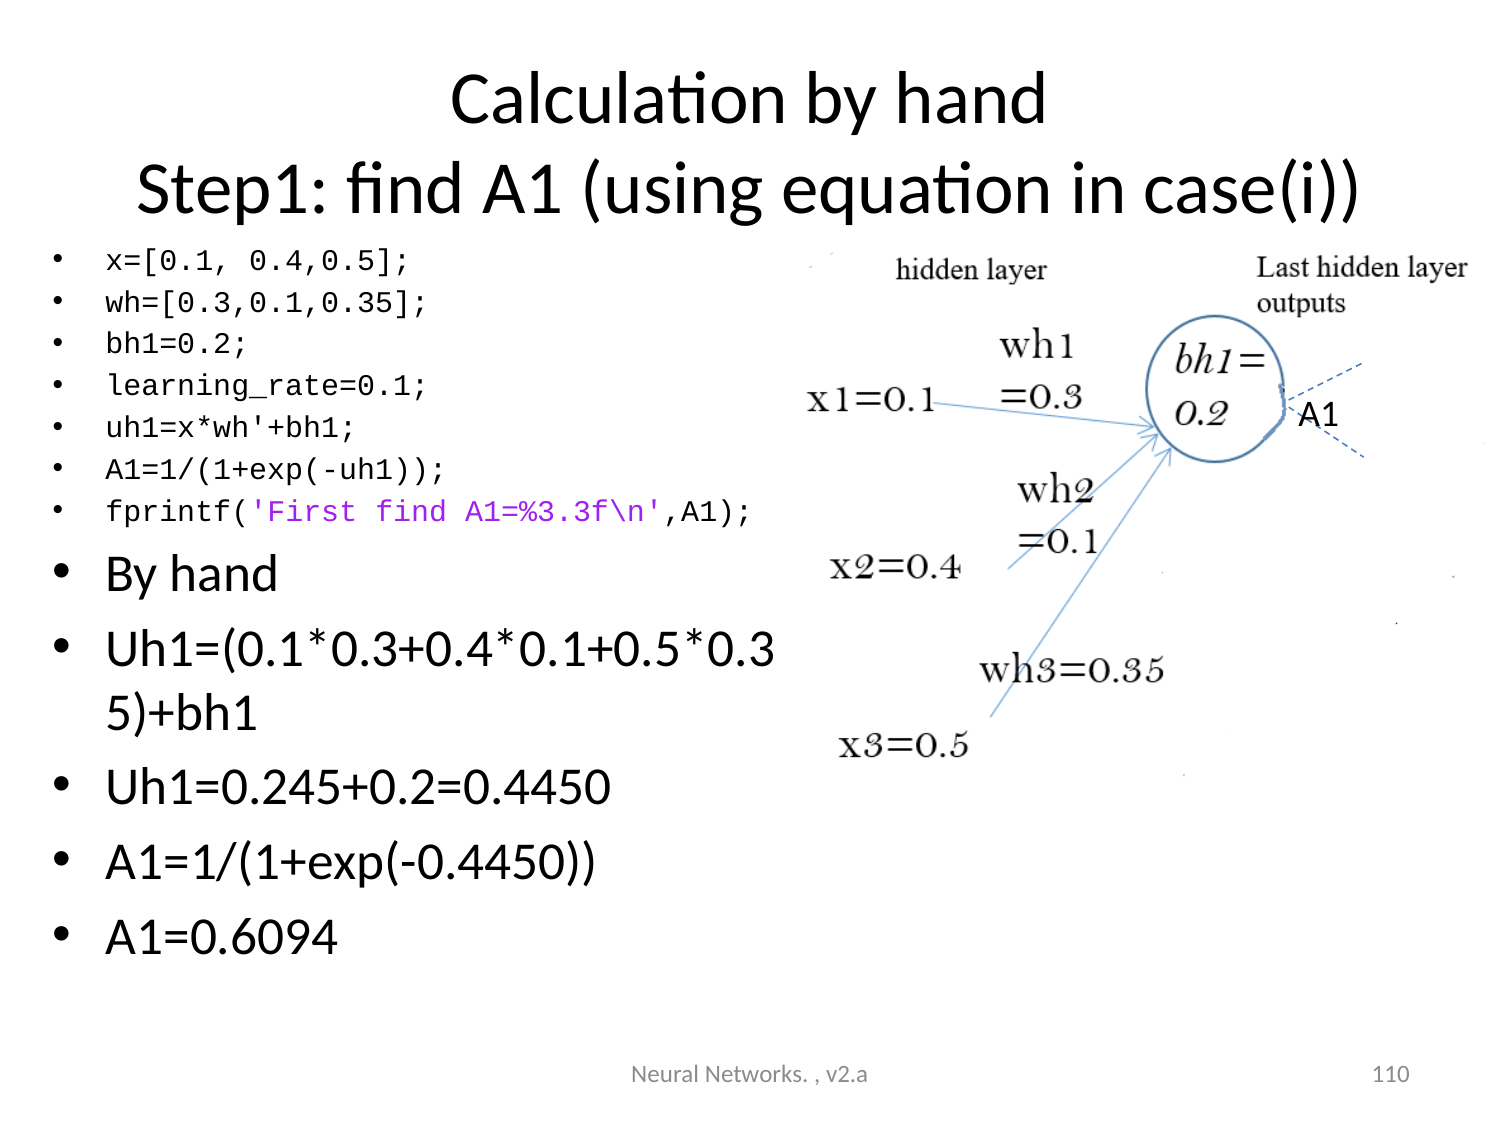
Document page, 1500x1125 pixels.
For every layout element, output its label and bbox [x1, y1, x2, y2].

footer [512, 1042, 988, 1103]
title [75, 45, 1425, 232]
list [37, 232, 800, 977]
slide_number [1074, 1042, 1425, 1103]
text_box [1288, 362, 1364, 401]
text_box [1288, 406, 1364, 458]
picture [791, 230, 1492, 813]
